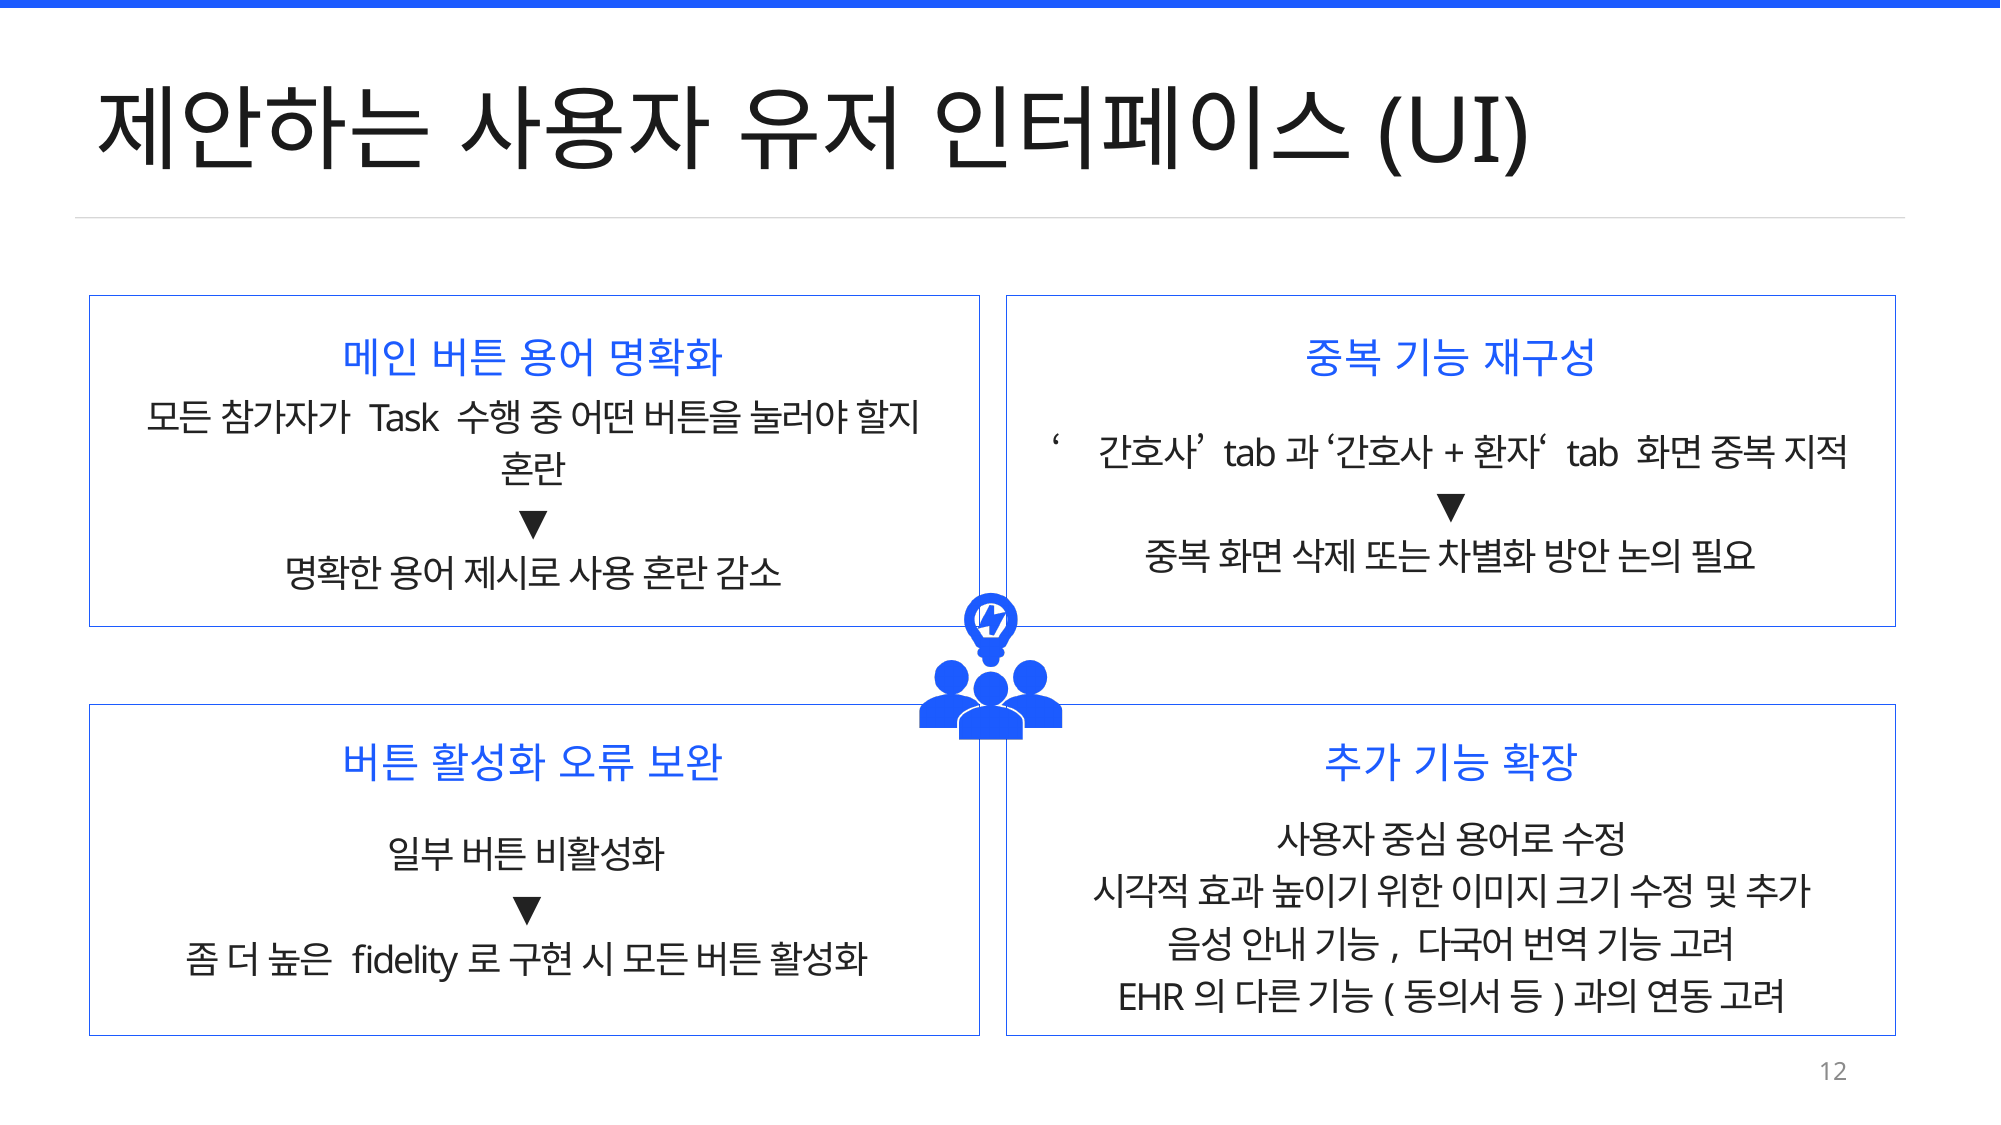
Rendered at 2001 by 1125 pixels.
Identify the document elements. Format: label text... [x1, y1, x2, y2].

slide_number 12 [1412, 1042, 1863, 1103]
picture [89, 295, 1896, 1036]
text_box [0, 0, 2000, 8]
text_box 제안하는 사용자 유저 인터페이스(UI) [94, 56, 1883, 203]
